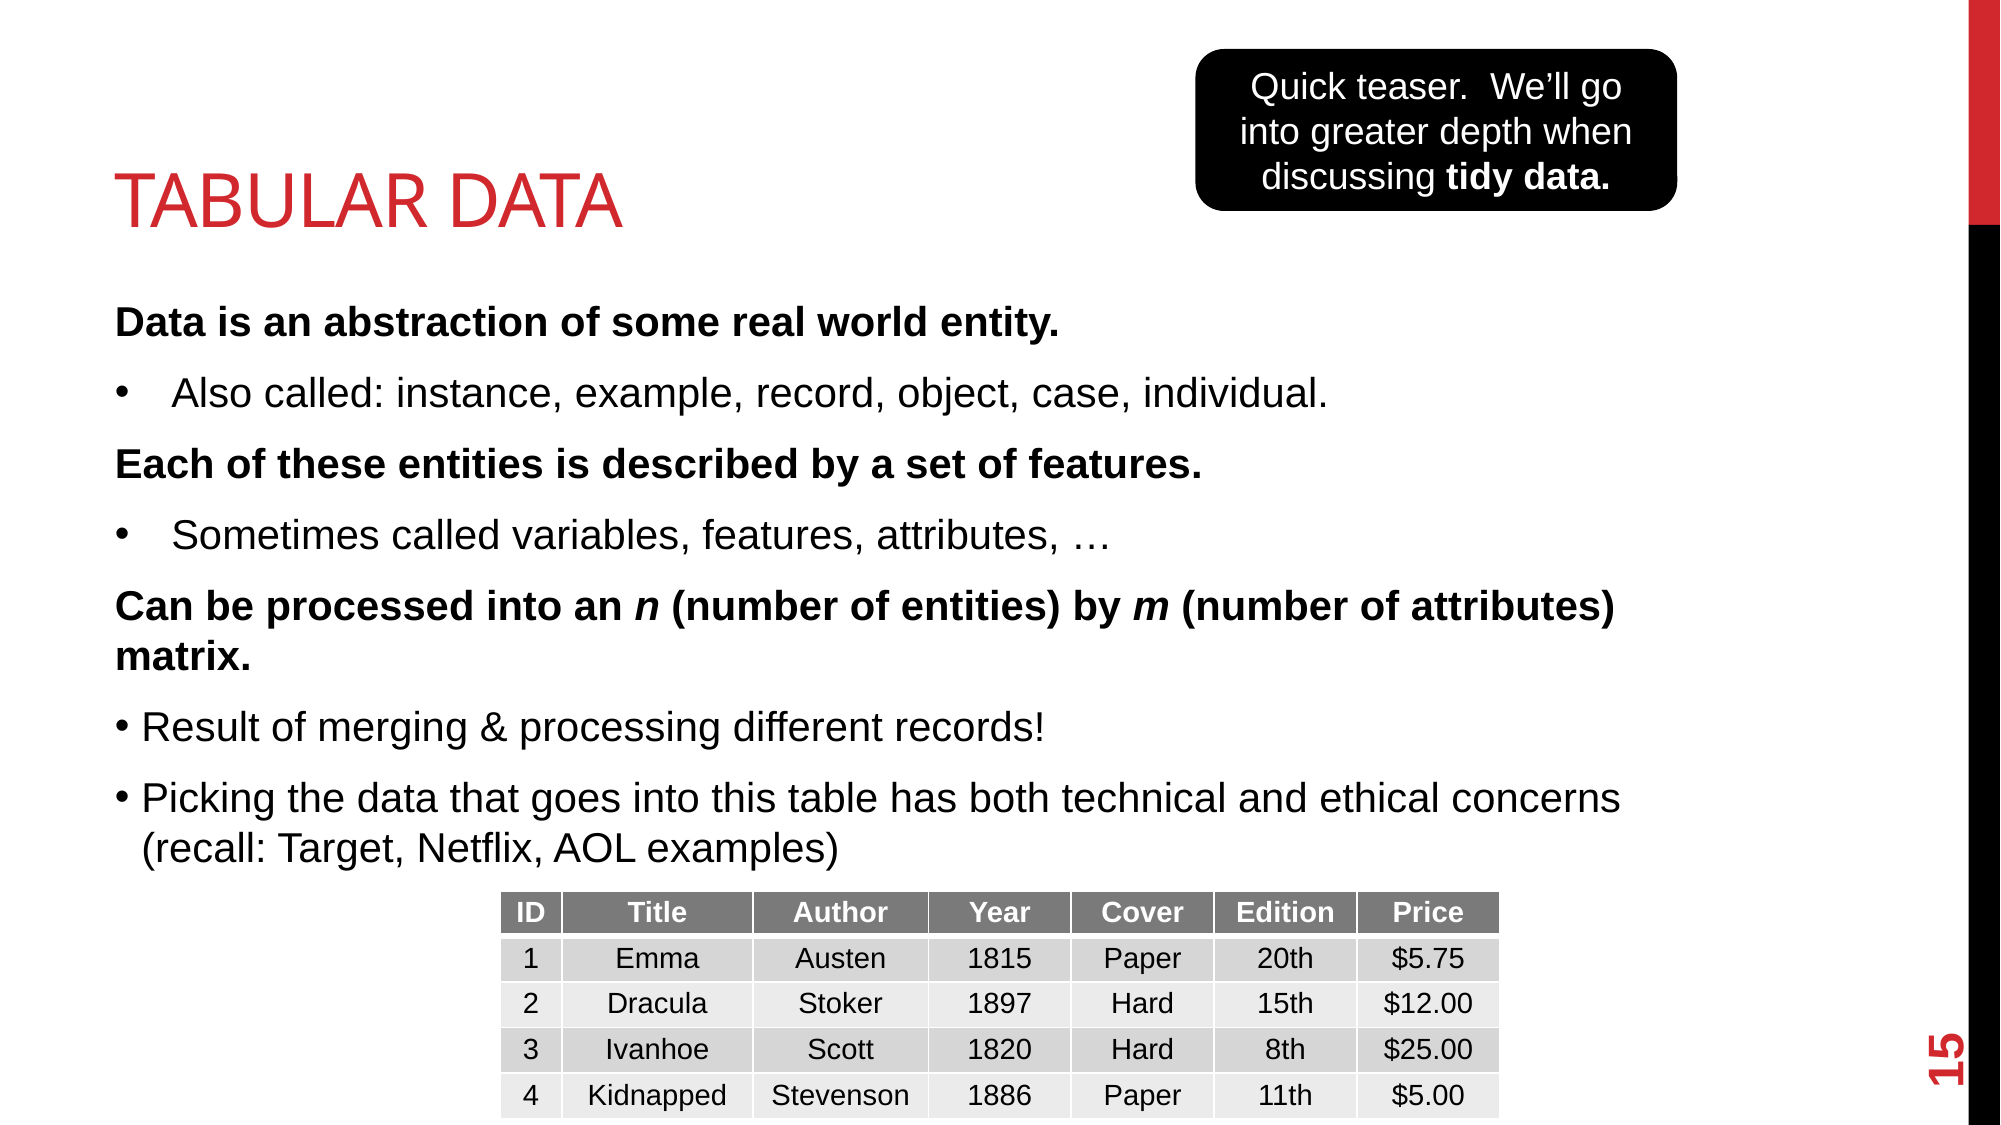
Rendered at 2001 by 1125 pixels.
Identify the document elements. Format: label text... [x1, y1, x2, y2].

table_cell $5.75 [1358, 939, 1499, 981]
table_cell 8th [1215, 1028, 1356, 1072]
table_cell Hard [1072, 1028, 1213, 1072]
table_header Cover [1072, 892, 1213, 933]
table_header Year [929, 892, 1070, 933]
table_cell Emma [563, 939, 752, 981]
table_header Author [754, 892, 928, 933]
slide_number 15 [1903, 887, 1984, 1104]
table_cell Kidnapped [563, 1074, 752, 1118]
table_cell Stoker [754, 983, 928, 1027]
table_cell $5.00 [1358, 1074, 1499, 1118]
table_cell Scott [754, 1028, 928, 1072]
table_cell 11th [1215, 1074, 1356, 1118]
table_cell $12.00 [1358, 983, 1499, 1027]
list Data is an abstraction of some real world entity. Also called: instance, example, record, object, case, individual. Each of these entities is described by a set of features. Sometimes called variables, features, attributes, … Can be processed into an n (number of entities) by m (number of attributes) matrix. Result of merging & processing different records! Picking the data that goes into this table has both technical and ethical concerns (recall: Target, Netflix, AOL examples) [99, 287, 1767, 1005]
table_cell 2 [501, 983, 561, 1027]
table_cell 1 [501, 939, 561, 981]
table_cell Stevenson [754, 1074, 928, 1118]
table_cell Ivanhoe [563, 1028, 752, 1072]
table_cell 1897 [929, 983, 1070, 1027]
table_cell $25.00 [1358, 1028, 1499, 1072]
table_header Title [563, 892, 752, 933]
table_cell Hard [1072, 983, 1213, 1027]
table_cell Dracula [563, 983, 752, 1027]
table_header Edition [1215, 892, 1356, 933]
table_cell 15th [1215, 983, 1356, 1027]
table_cell 3 [501, 1028, 561, 1072]
table_header Price [1358, 892, 1499, 933]
table_cell 1815 [929, 939, 1070, 981]
table_cell 4 [501, 1074, 561, 1118]
table_cell Austen [754, 939, 928, 981]
table_cell 20th [1215, 939, 1356, 981]
text_box Quick teaser. We’ll go into greater depth when discussing tidy data. [1195, 48, 1678, 211]
table_cell 1820 [929, 1028, 1070, 1072]
table_cell Paper [1072, 939, 1213, 981]
table_header ID [501, 892, 561, 933]
table_cell Paper [1072, 1074, 1213, 1118]
table_cell 1886 [929, 1074, 1070, 1118]
title Tabular Data [99, 25, 1367, 250]
